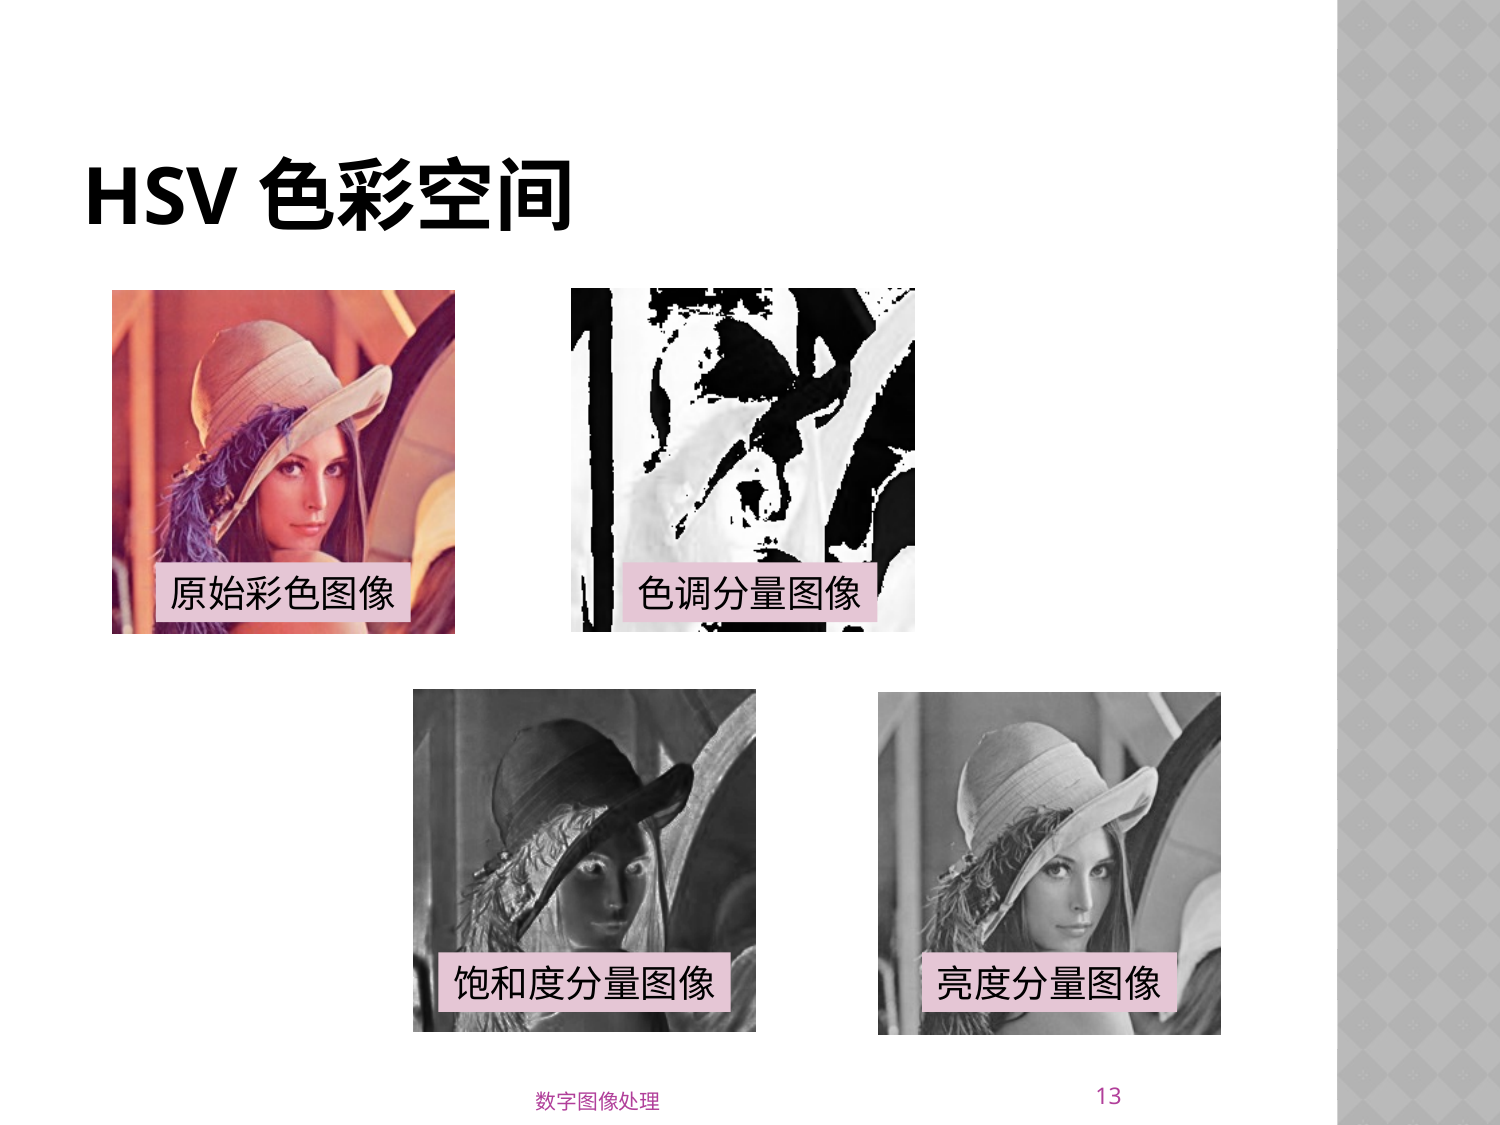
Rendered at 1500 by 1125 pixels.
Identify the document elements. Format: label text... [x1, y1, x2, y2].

picture [571, 288, 915, 632]
title HSV色彩空间 [75, 52, 1263, 240]
picture [412, 688, 757, 1033]
picture [877, 691, 1222, 1036]
footer 数字图像处理 [75, 1075, 675, 1114]
picture [111, 290, 455, 635]
slide_number 13 [1025, 1075, 1122, 1113]
